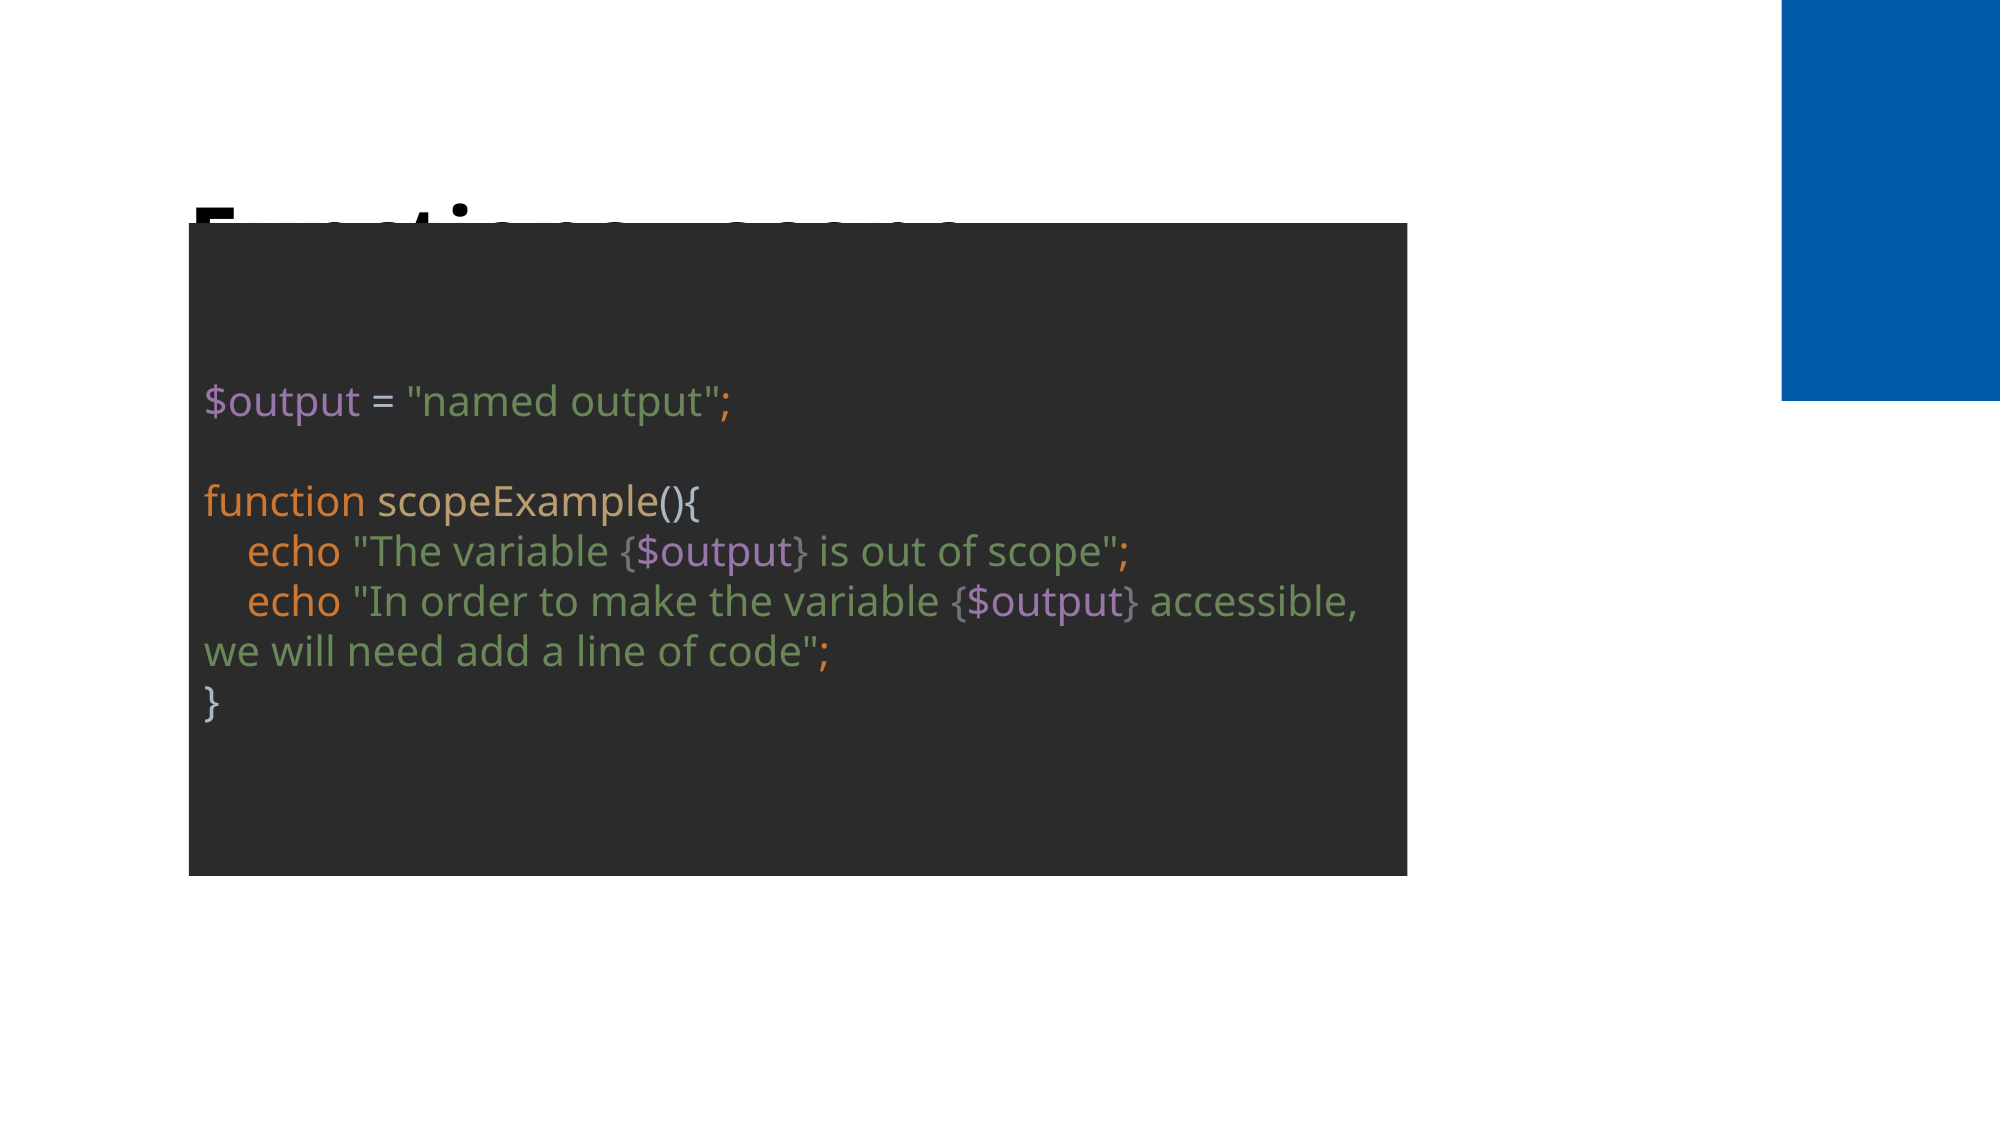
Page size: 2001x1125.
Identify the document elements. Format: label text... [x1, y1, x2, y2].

title Functions - scope [188, 95, 1000, 223]
list $output = "named output"; function scopeExample(){ echo "The variable {$output} is out of scope"; echo "In order to make the variable {$output} accessible, we will need add a line of code"; } [188, 223, 1408, 876]
